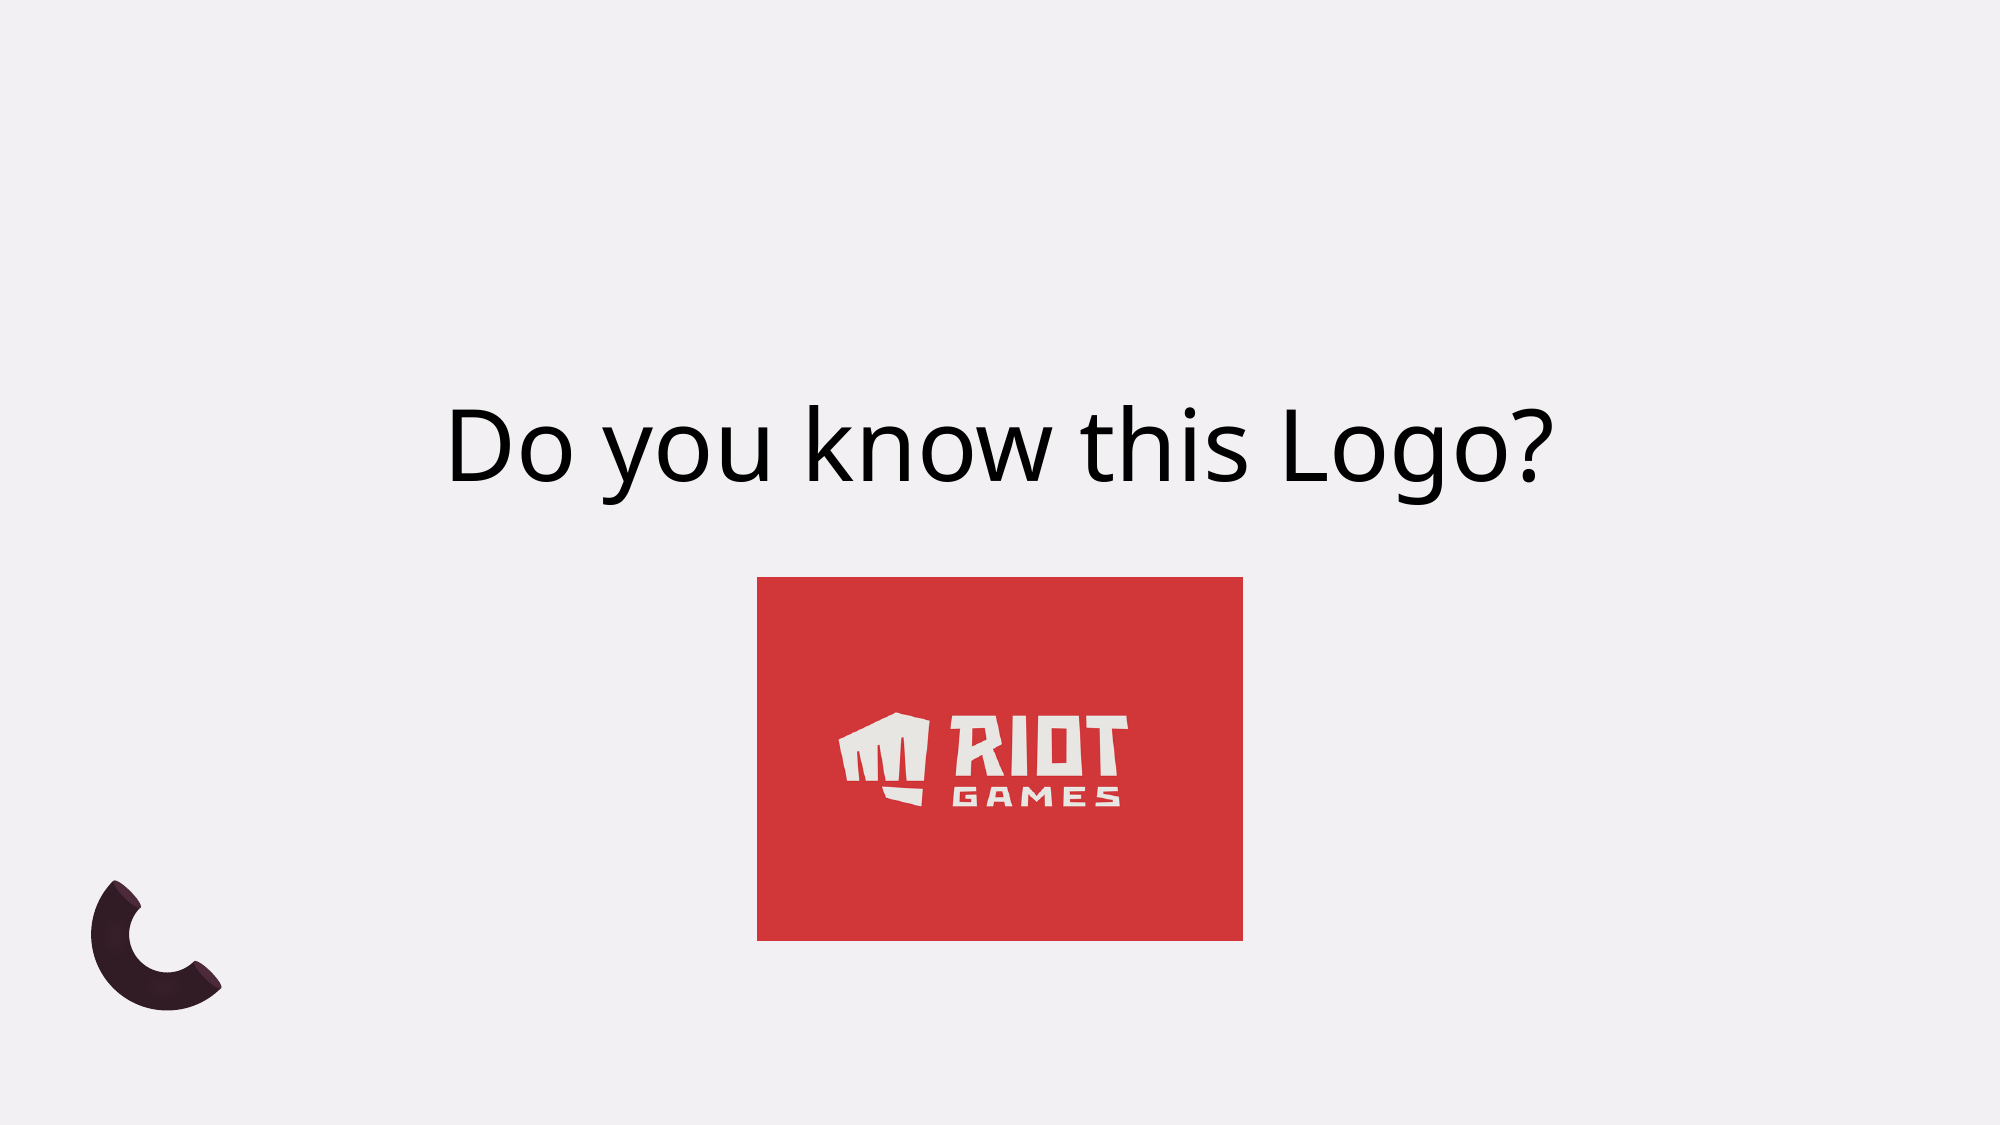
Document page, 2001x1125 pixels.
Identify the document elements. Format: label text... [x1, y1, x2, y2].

picture [757, 577, 1243, 941]
title Do you know this Logo? [244, 381, 1756, 563]
